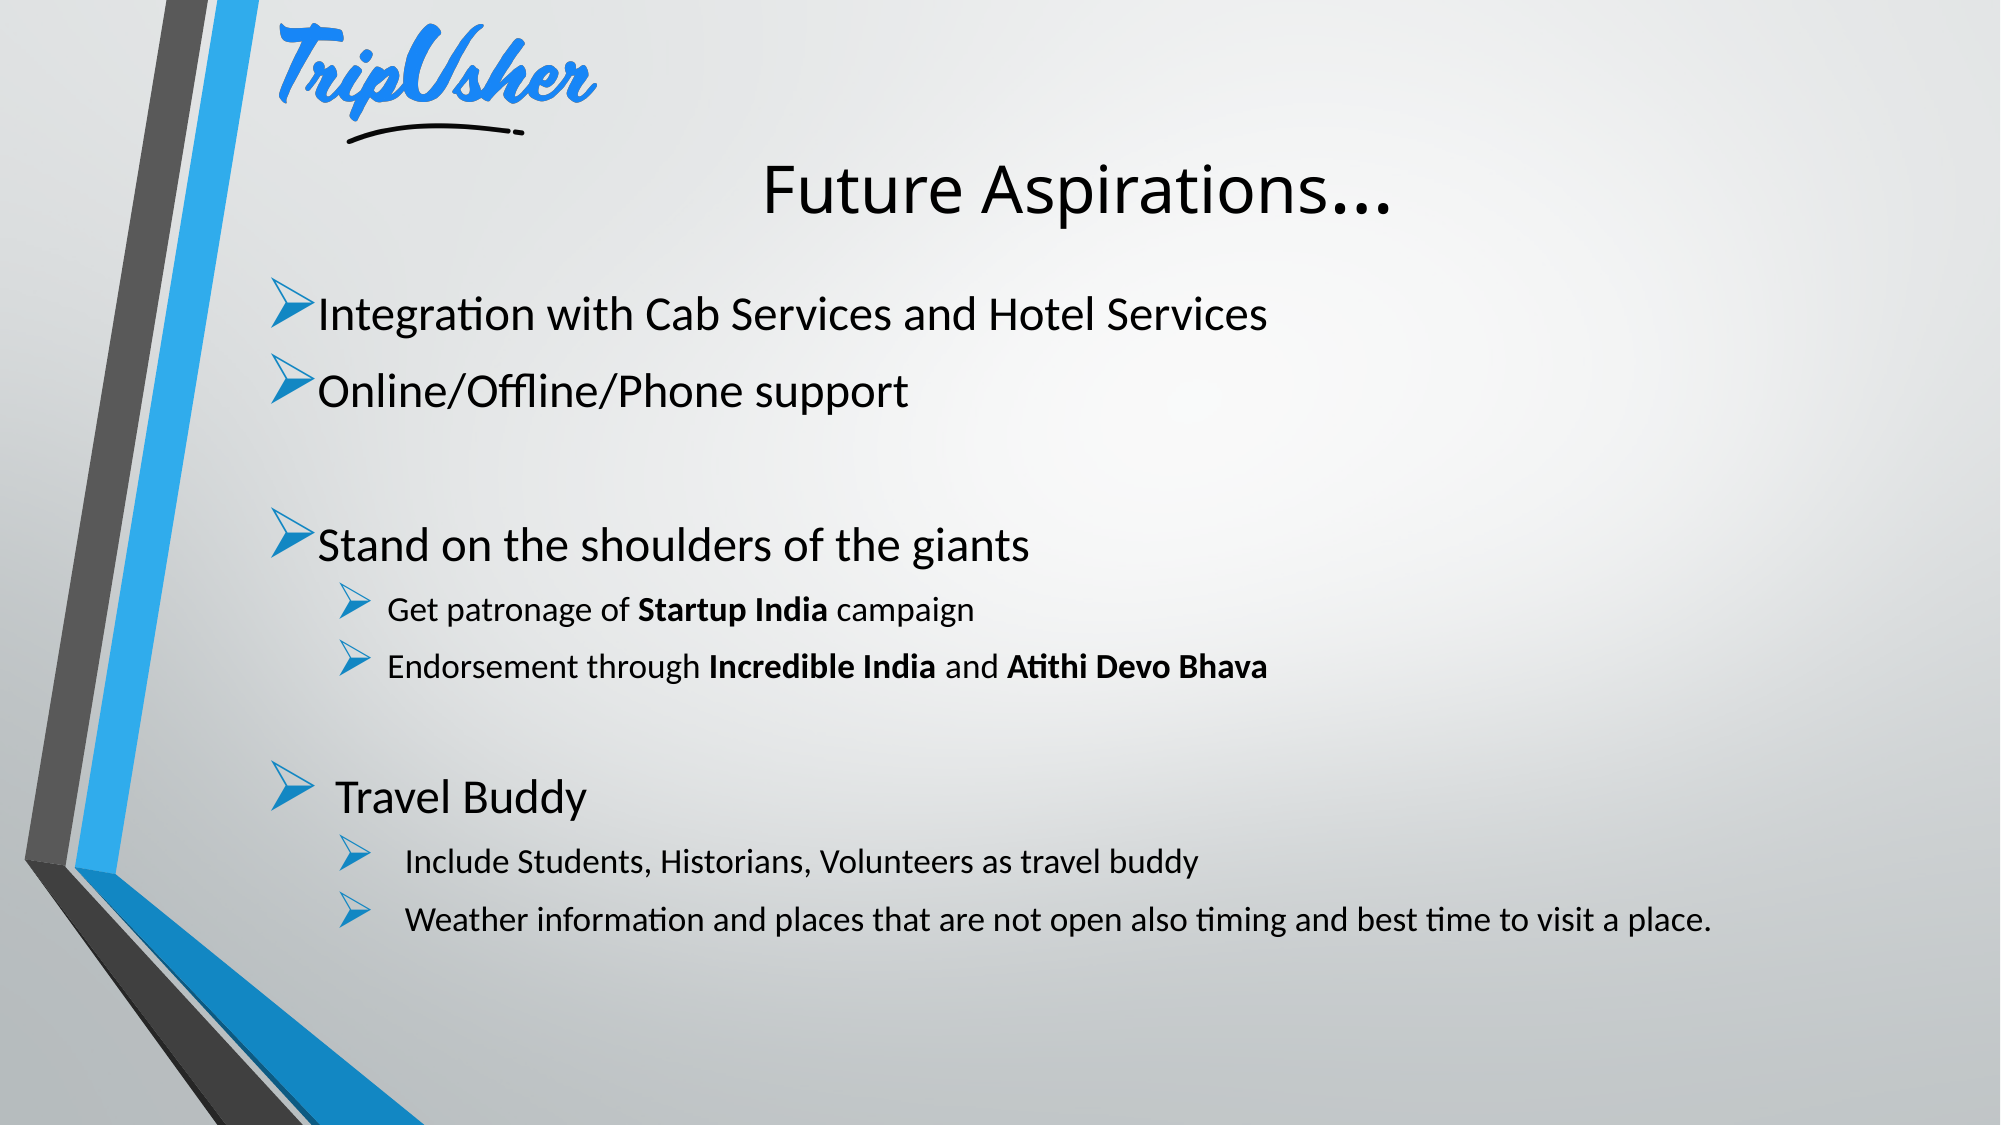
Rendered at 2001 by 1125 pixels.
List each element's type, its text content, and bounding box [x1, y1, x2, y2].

list Integration with Cab Services and Hotel Services Online/Offline/Phone support Stand on the shoulders of the giants Get patronage of Startup India campaign Endorsement through Incredible India and Atithi Devo Bhava Travel Buddy Include Students, Historians, Volunteers as travel buddy Weather information and places that are not open also timing and best time to visit a place. [243, 274, 1887, 950]
picture [279, 23, 597, 144]
title Future Aspirations… [745, 122, 1669, 239]
